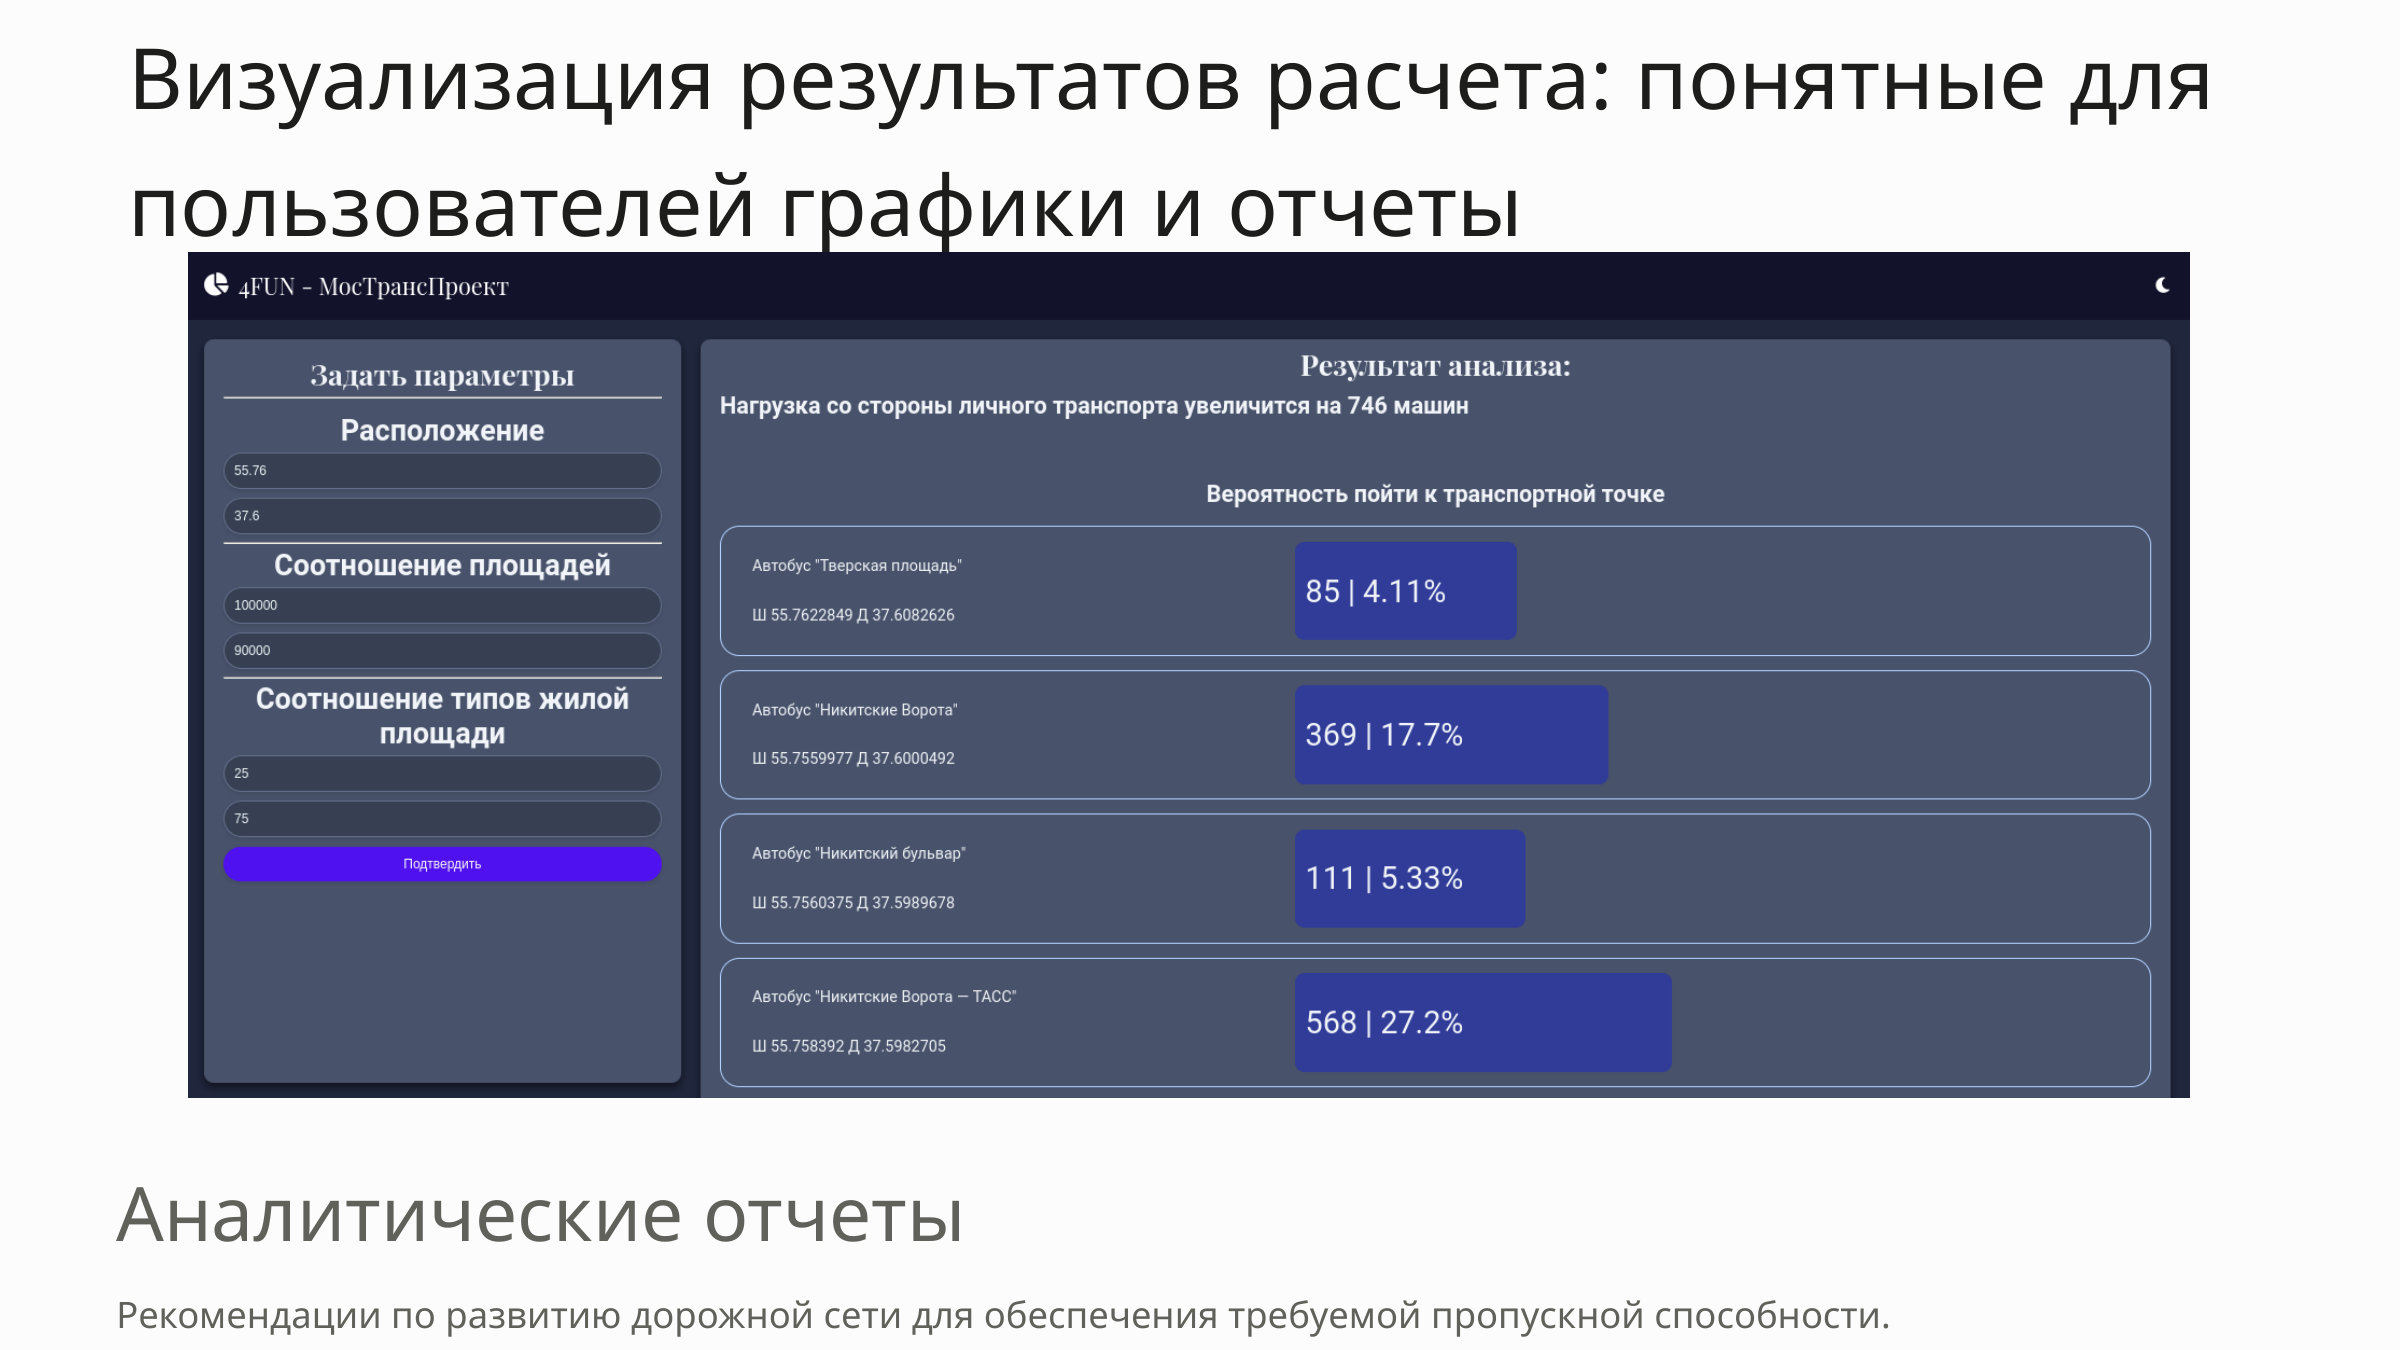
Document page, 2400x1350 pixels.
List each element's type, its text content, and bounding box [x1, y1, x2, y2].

text_box Аналитические отчеты [116, 1143, 1524, 1202]
text_box Рекомендации по развитию дорожной сети для обеспечения требуемой пропускной способности. [116, 1265, 2400, 1350]
picture [188, 252, 2190, 1098]
text_box Визуализация результатов расчета: понятные для пользователей графики и отчеты [128, 0, 2386, 344]
